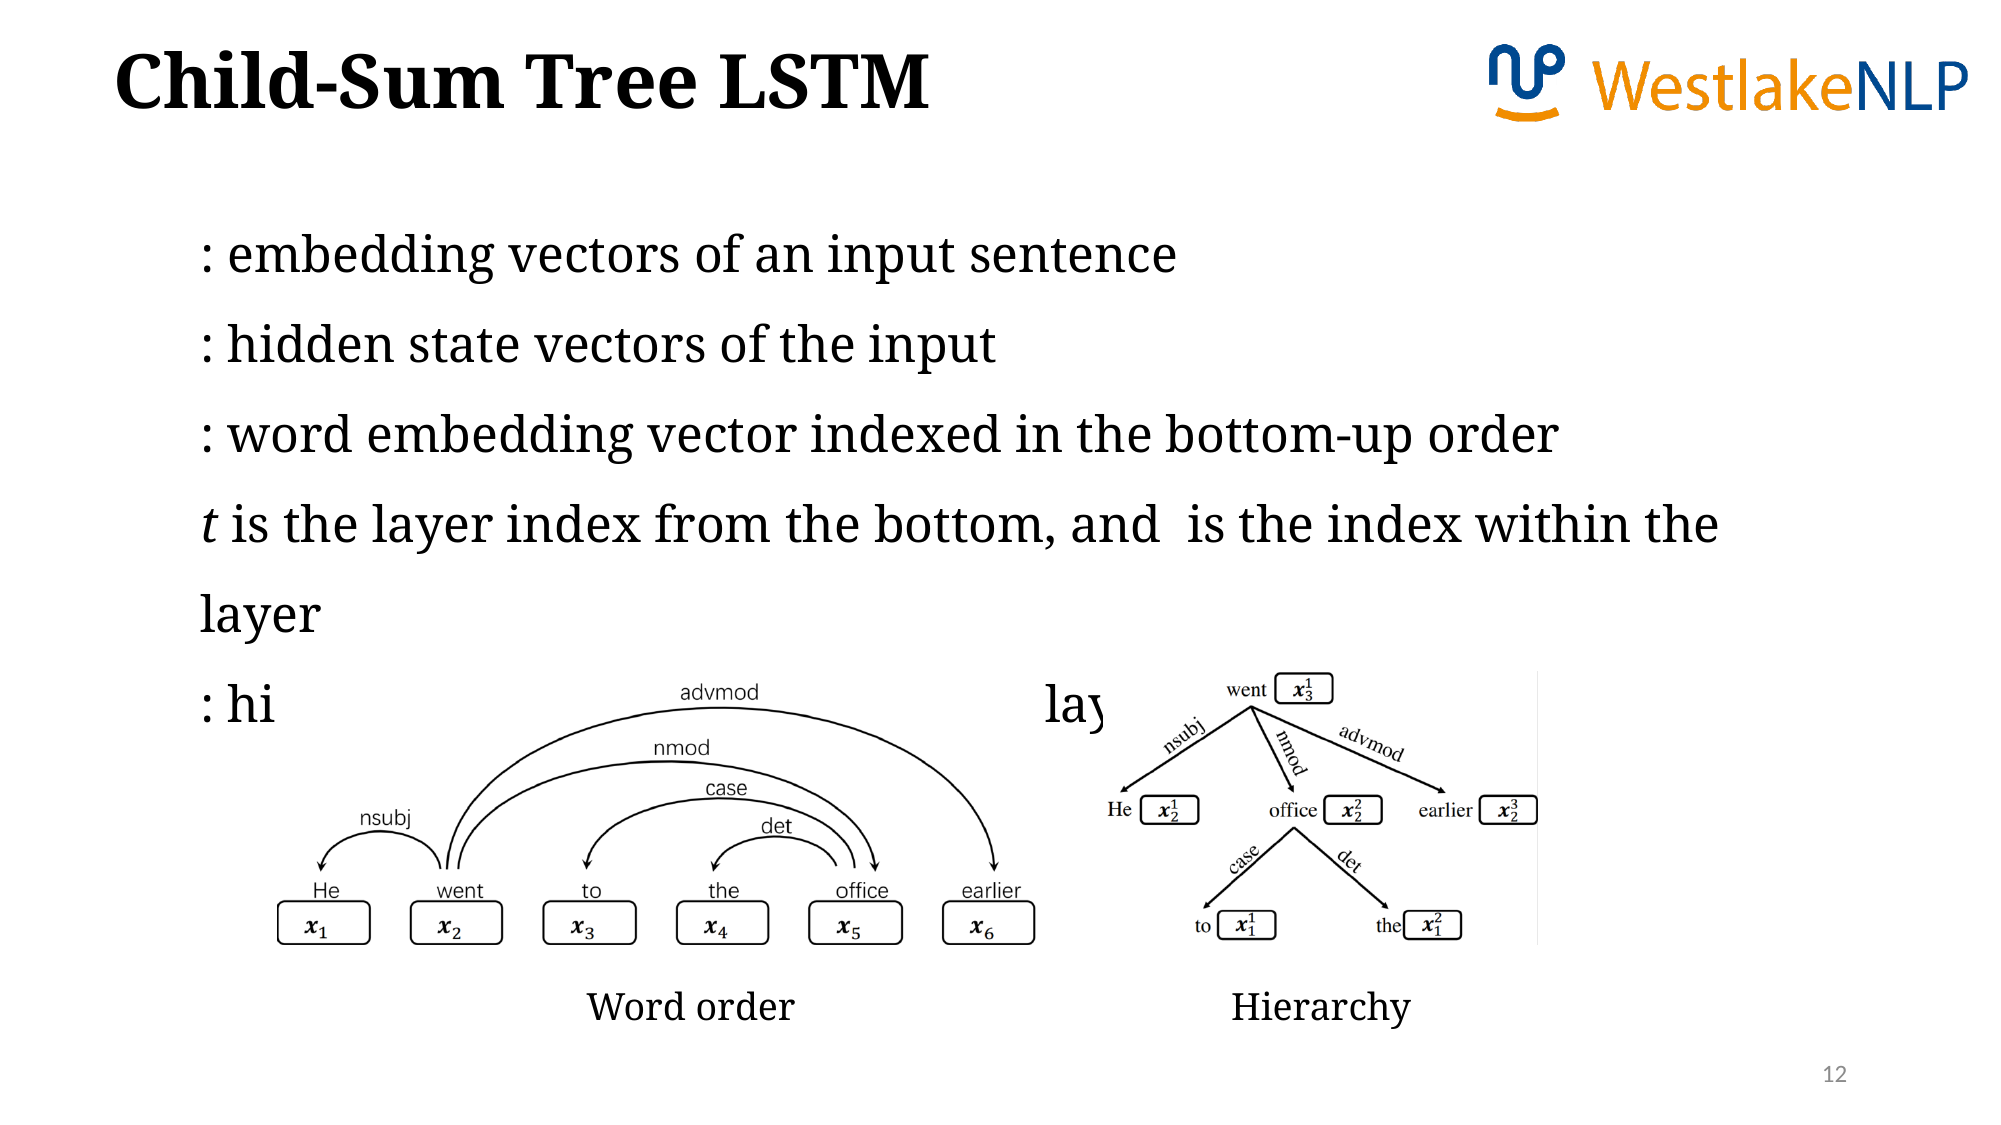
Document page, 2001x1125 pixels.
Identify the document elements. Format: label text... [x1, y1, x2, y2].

slide_number 12 [1412, 1042, 1863, 1103]
picture [1459, 0, 2000, 170]
text_box Child-Sum Tree LSTM [98, 26, 947, 131]
text_box Word order [571, 975, 1187, 1036]
picture [277, 671, 1042, 945]
text_box Hierarchy [1216, 975, 1832, 1036]
text_box [351, 277, 1750, 668]
picture [1102, 671, 1540, 945]
